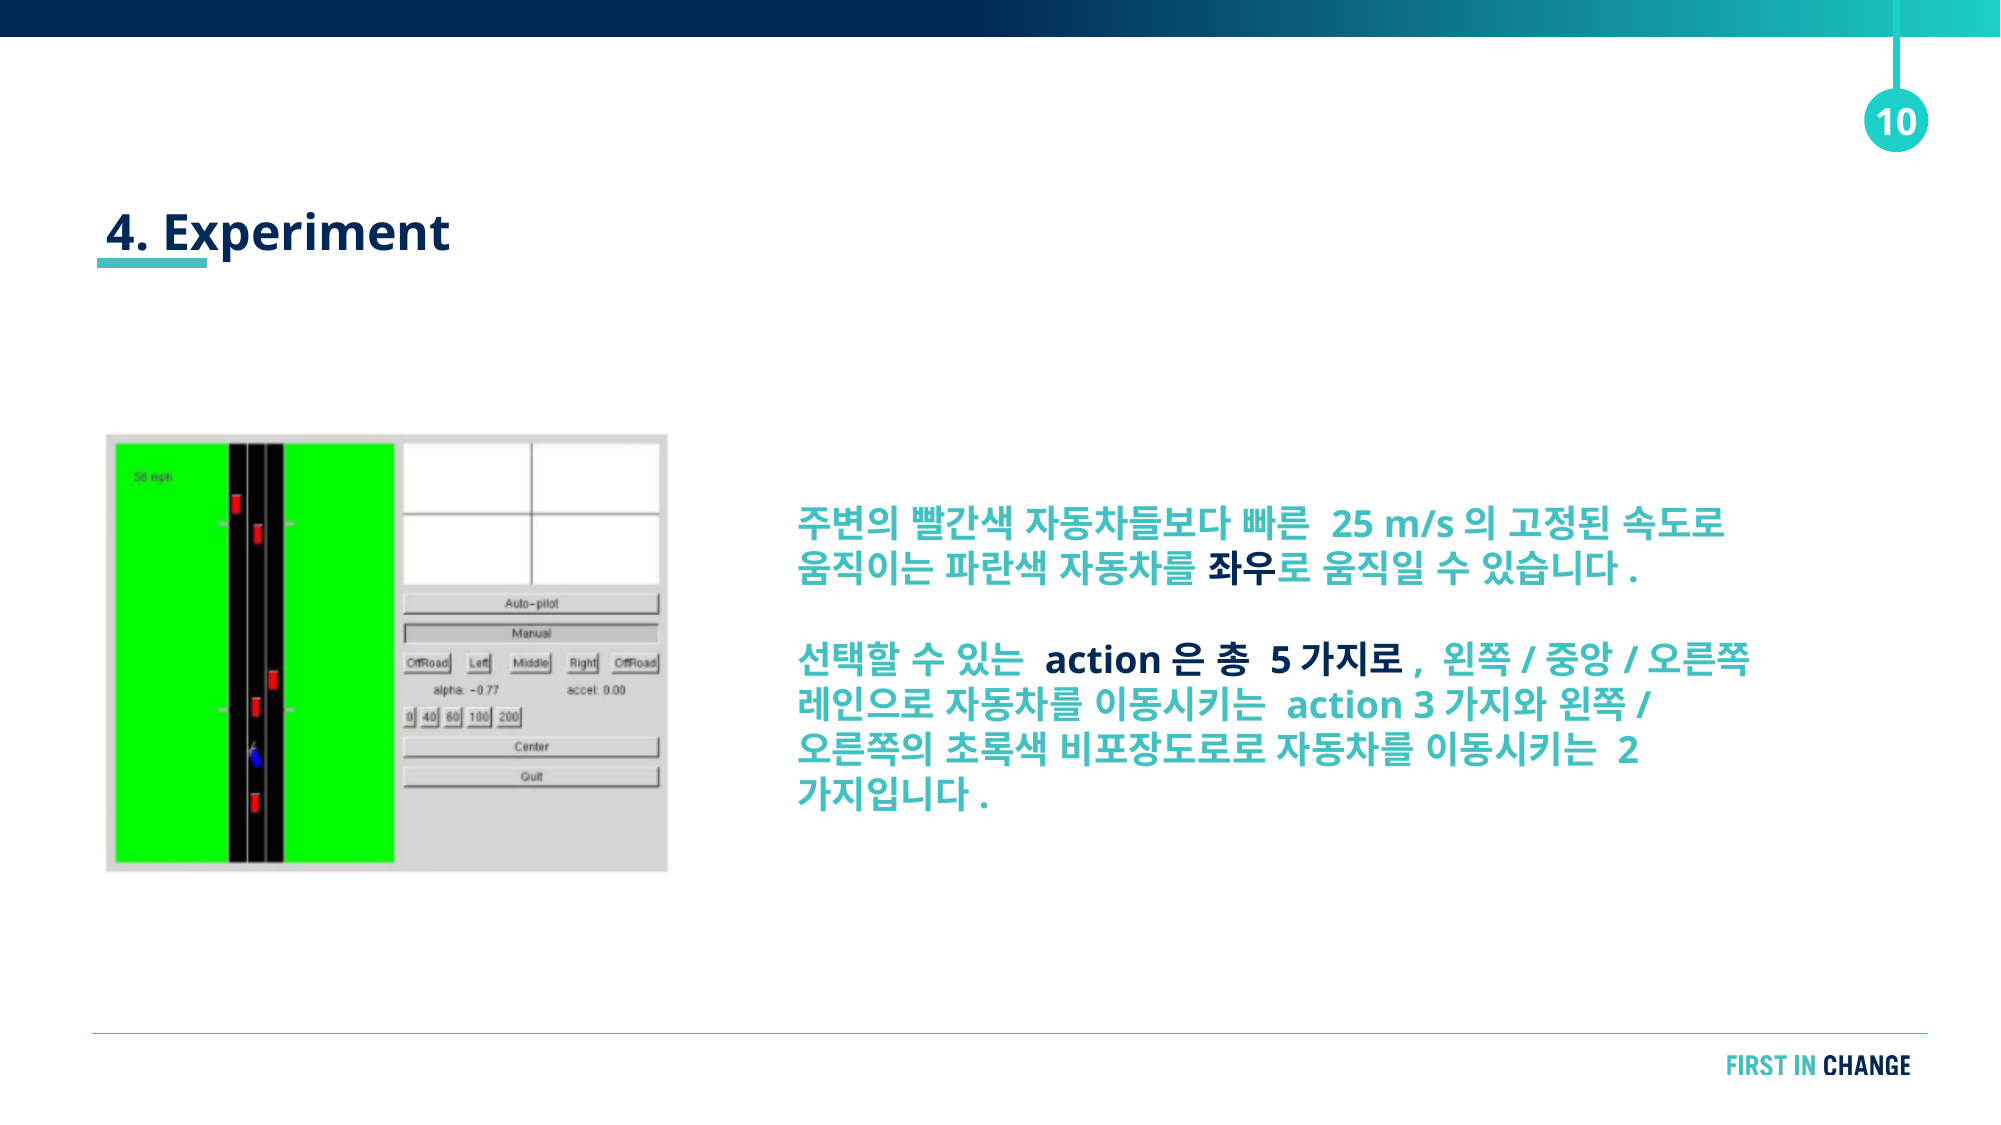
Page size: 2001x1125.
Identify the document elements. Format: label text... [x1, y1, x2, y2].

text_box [0, 0, 2000, 153]
text_box 선택할 수 있는 action은 총 5가지로, 왼쪽/중앙/오른쪽 레인으로 자동차를 이동시키는 action 3가지와 왼쪽/오른쪽의 초록색 비포장도로로 자동차를 이동시키는 2가지입니다. [782, 628, 1783, 824]
text_box 주변의 빨간색 자동차들보다 빠른 25 m/s의 고정된 속도로 움직이는 파란색 자동차를 좌우로 움직일 수 있습니다. [782, 492, 1783, 597]
text_box 4. Experiment [91, 192, 1183, 268]
picture [1727, 1055, 1910, 1075]
picture [97, 424, 680, 881]
